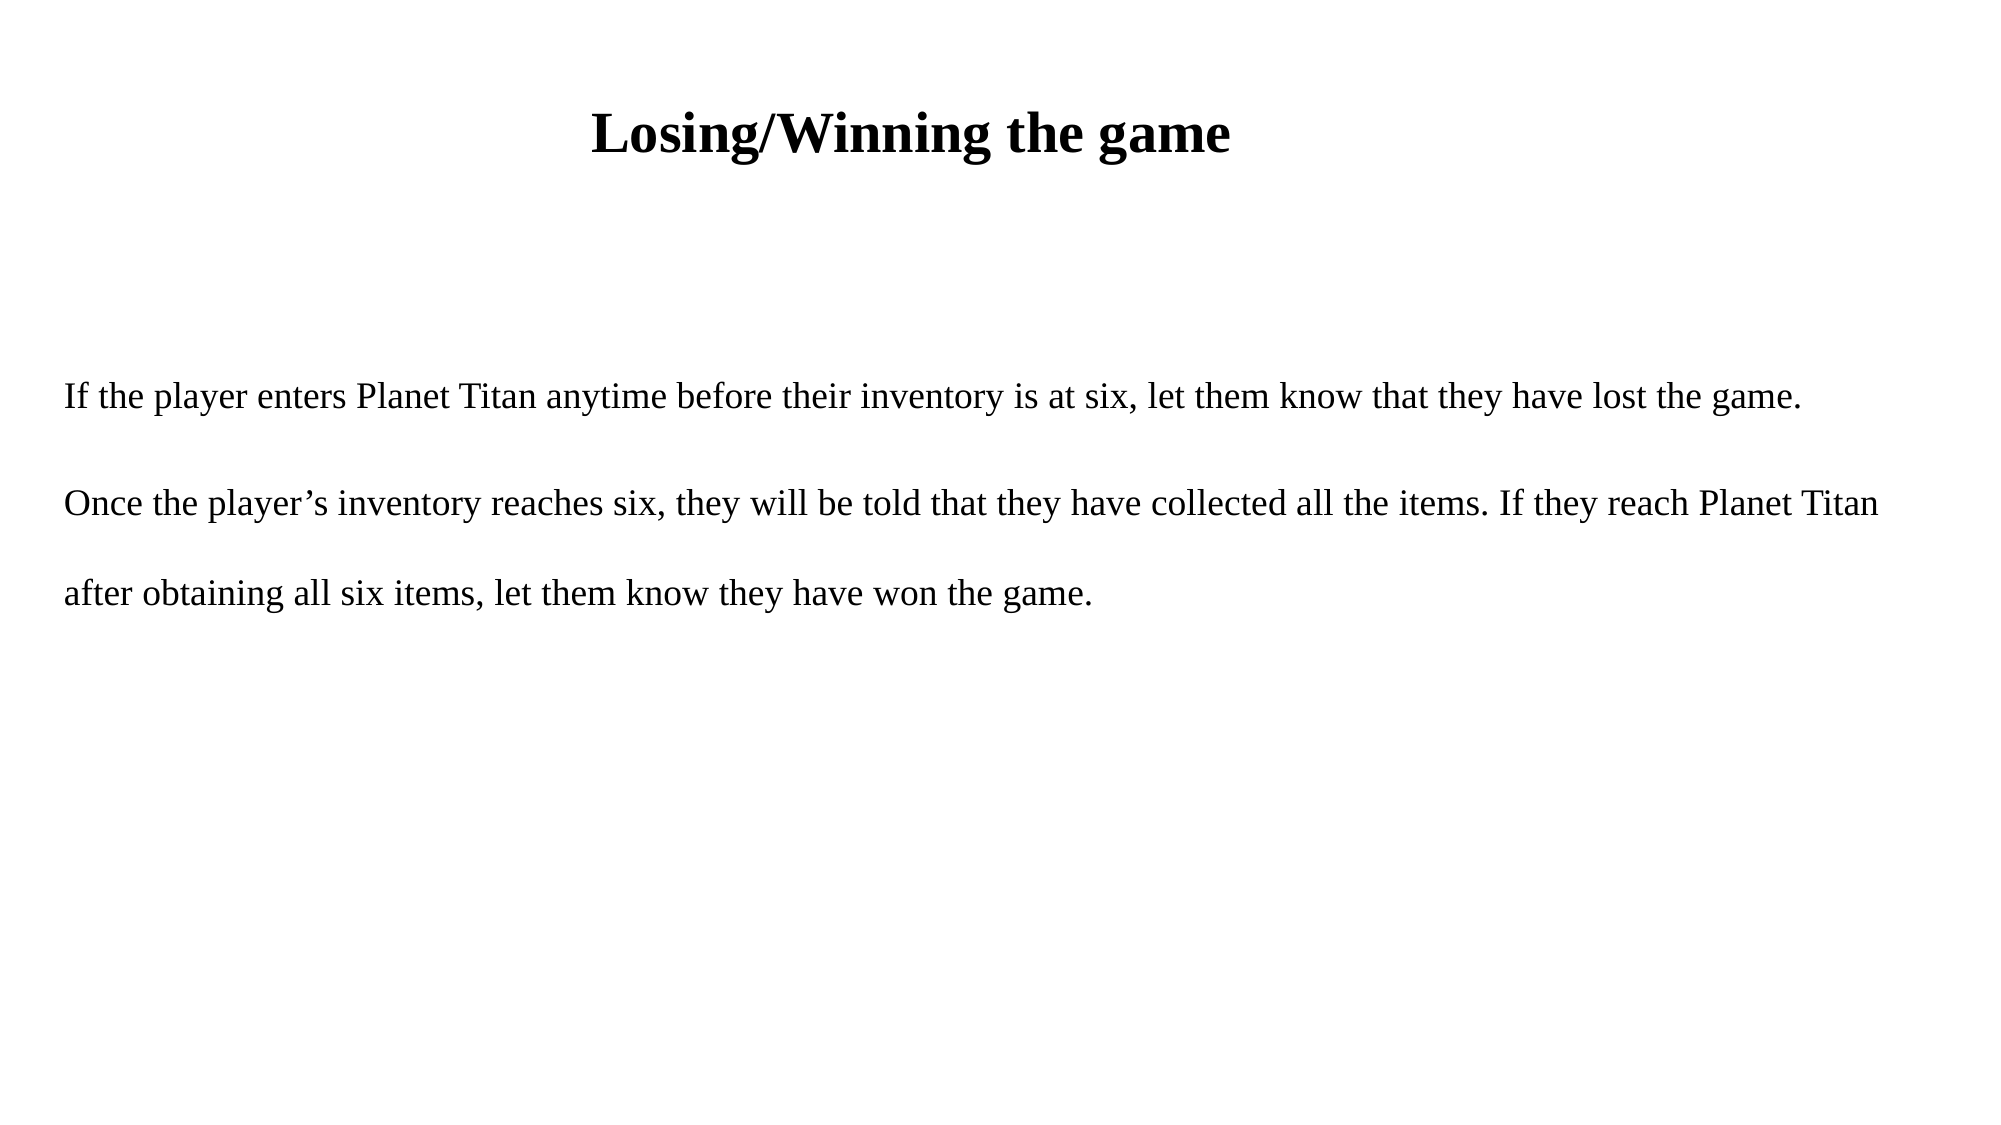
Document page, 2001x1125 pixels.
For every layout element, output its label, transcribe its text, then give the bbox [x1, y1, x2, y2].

title Losing/Winning the game [49, 59, 1775, 278]
text_box If the player enters Planet Titan anytime before their inventory is at six, let them know that they have lost the game. Once the player’s inventory reaches six, they will be told that they have collected all the items. If they reach Planet Titan after obtaining all six items, let them know they have won the game. [49, 318, 1955, 682]
